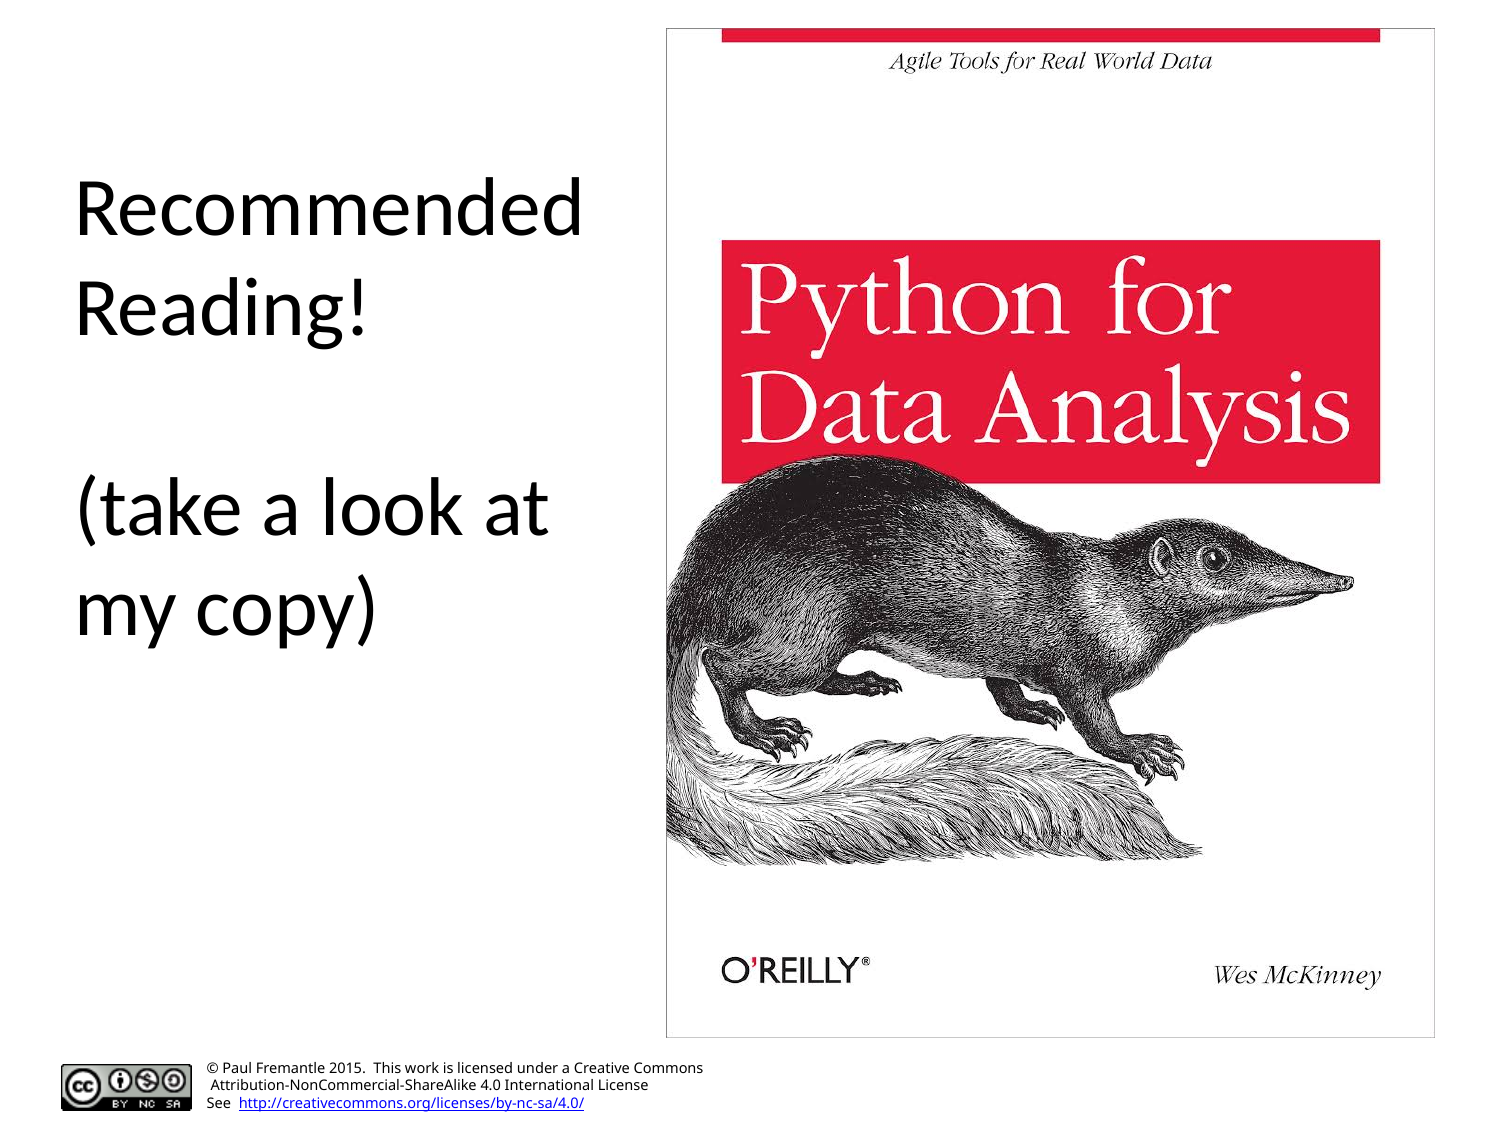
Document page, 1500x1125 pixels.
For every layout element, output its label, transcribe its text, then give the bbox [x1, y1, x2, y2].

picture [61, 1064, 192, 1111]
text_box Recommended Reading! (take a look at my copy) [59, 144, 608, 665]
picture [665, 28, 1435, 1038]
